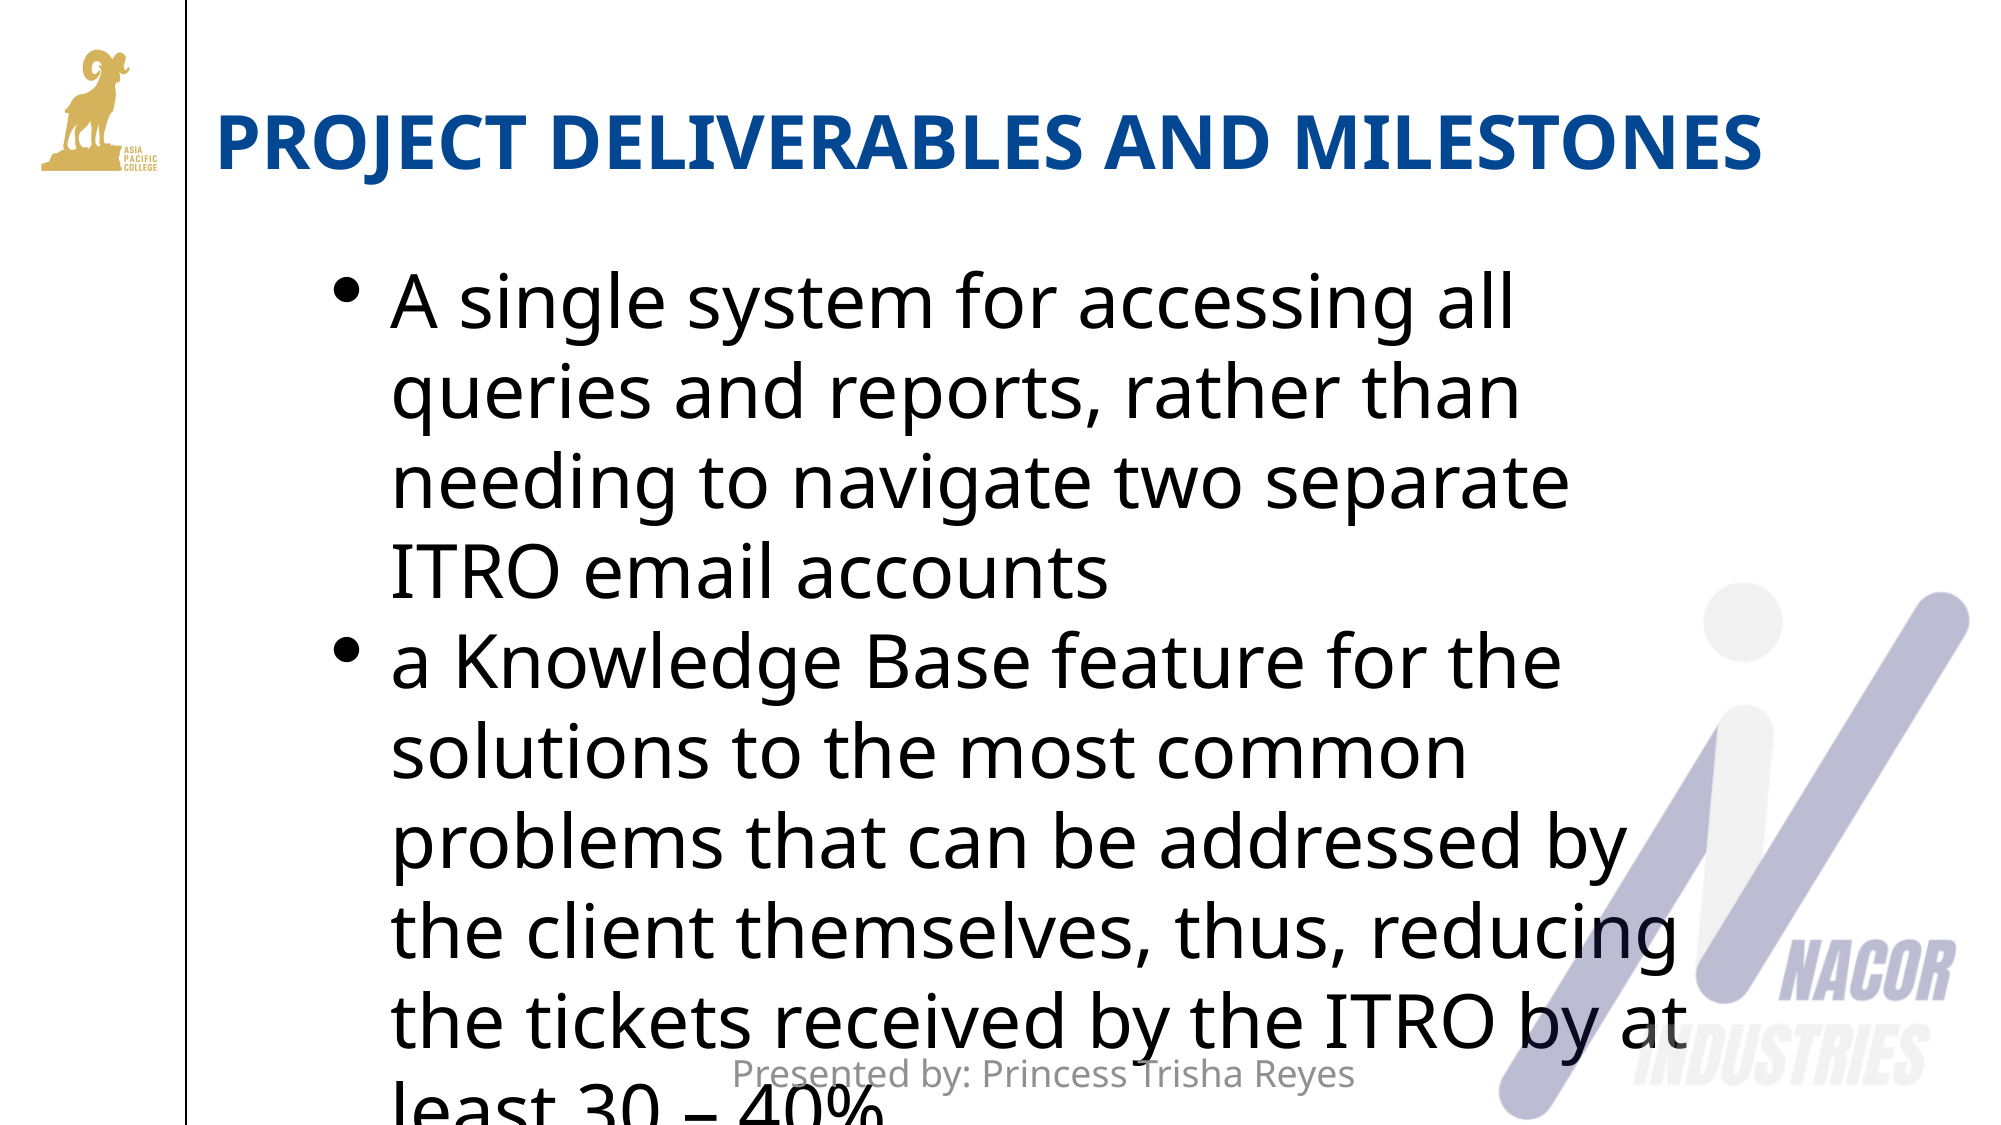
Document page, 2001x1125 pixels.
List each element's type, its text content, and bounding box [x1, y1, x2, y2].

picture [32, 43, 166, 177]
list A single system for accessing all queries and reports, rather than needing to navigate two separate ITRO email accounts a Knowledge Base feature for the solutions to the most common problems that can be addressed by the client themselves, thus, reducing the tickets received by the ITRO by at least 30 – 40%. [334, 245, 1757, 880]
title Project deliverables and milestones [214, 64, 1877, 193]
picture [1492, 553, 2001, 1125]
text_box Presented by: Princess Trisha Reyes [716, 1042, 1372, 1103]
